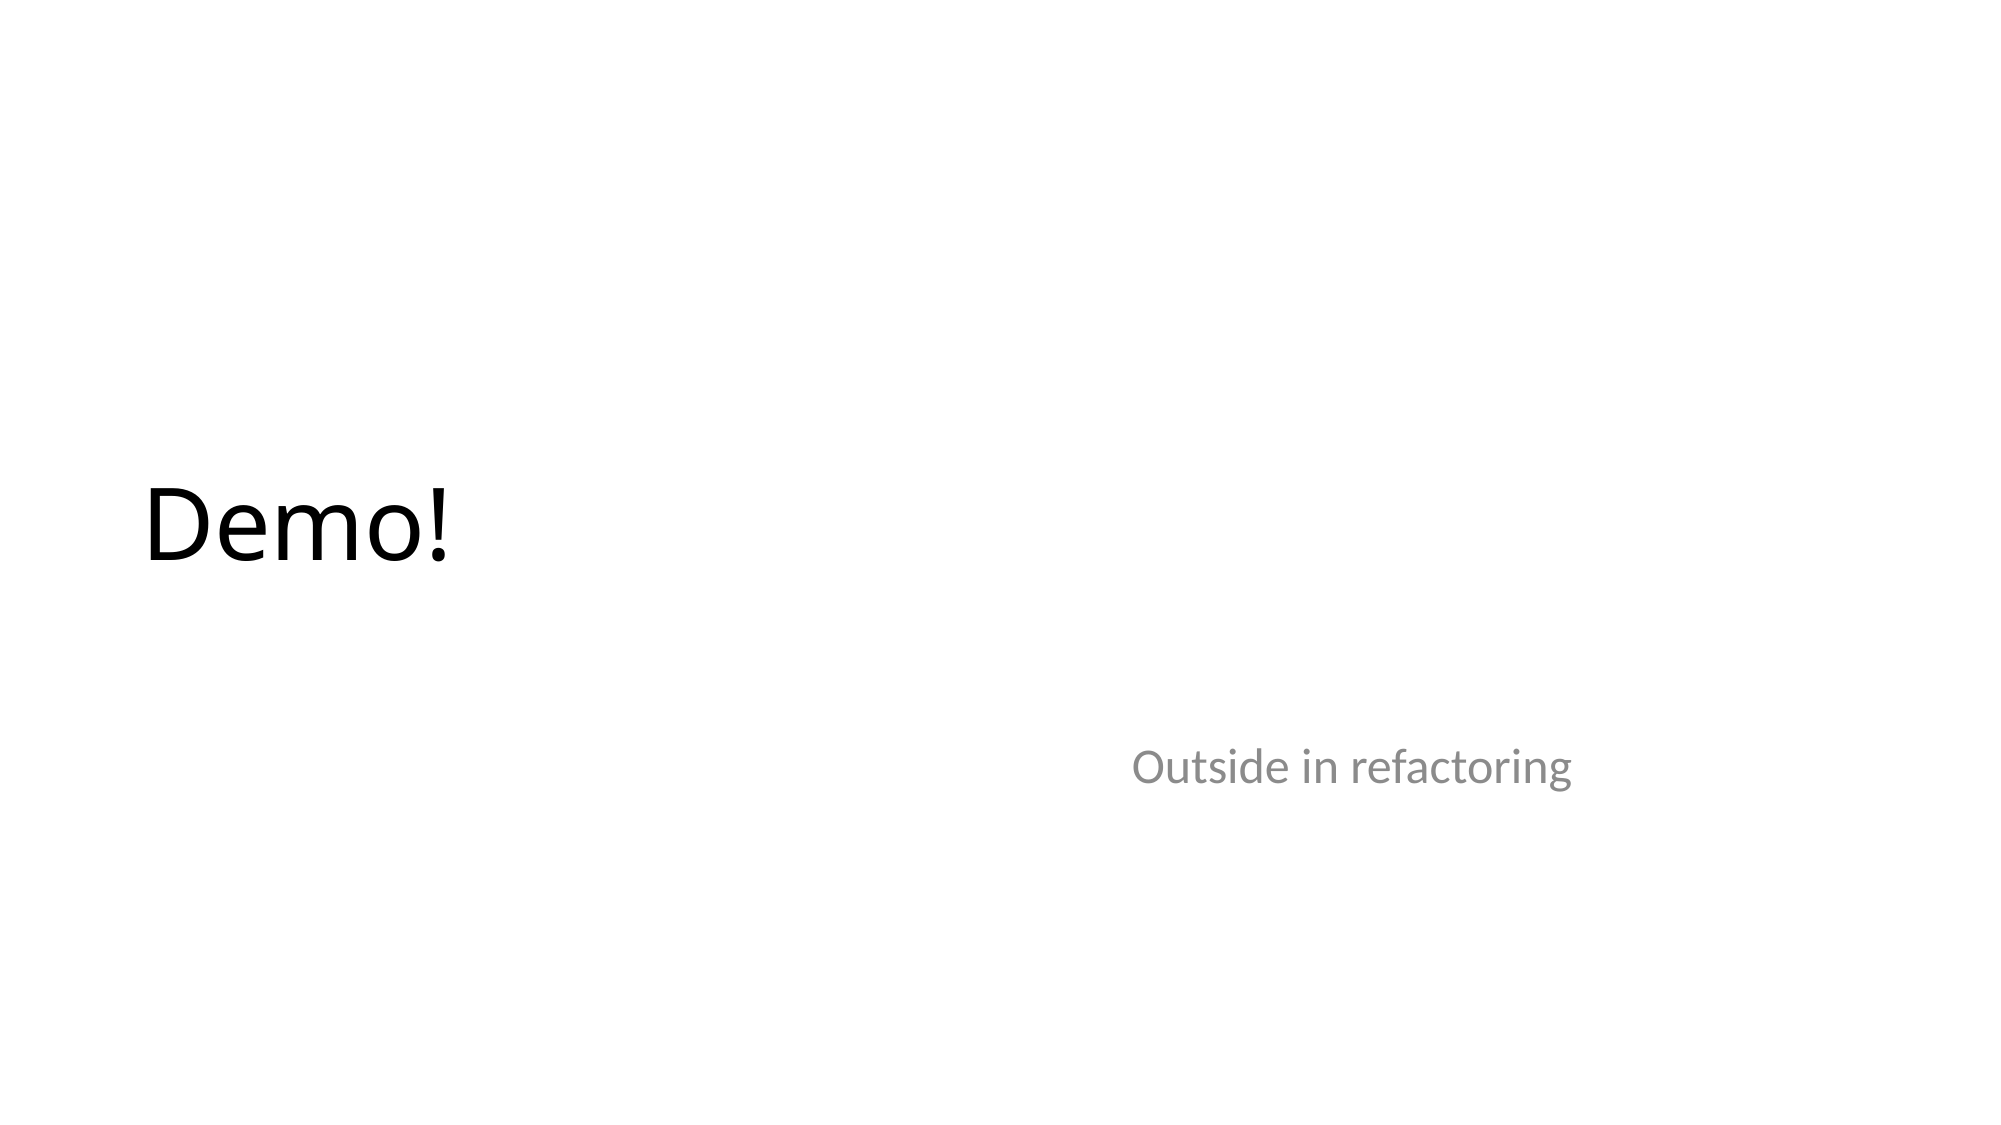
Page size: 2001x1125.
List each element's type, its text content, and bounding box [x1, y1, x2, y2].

list Outside in refactoring [1116, 732, 1850, 886]
title Demo! [126, 464, 1826, 590]
